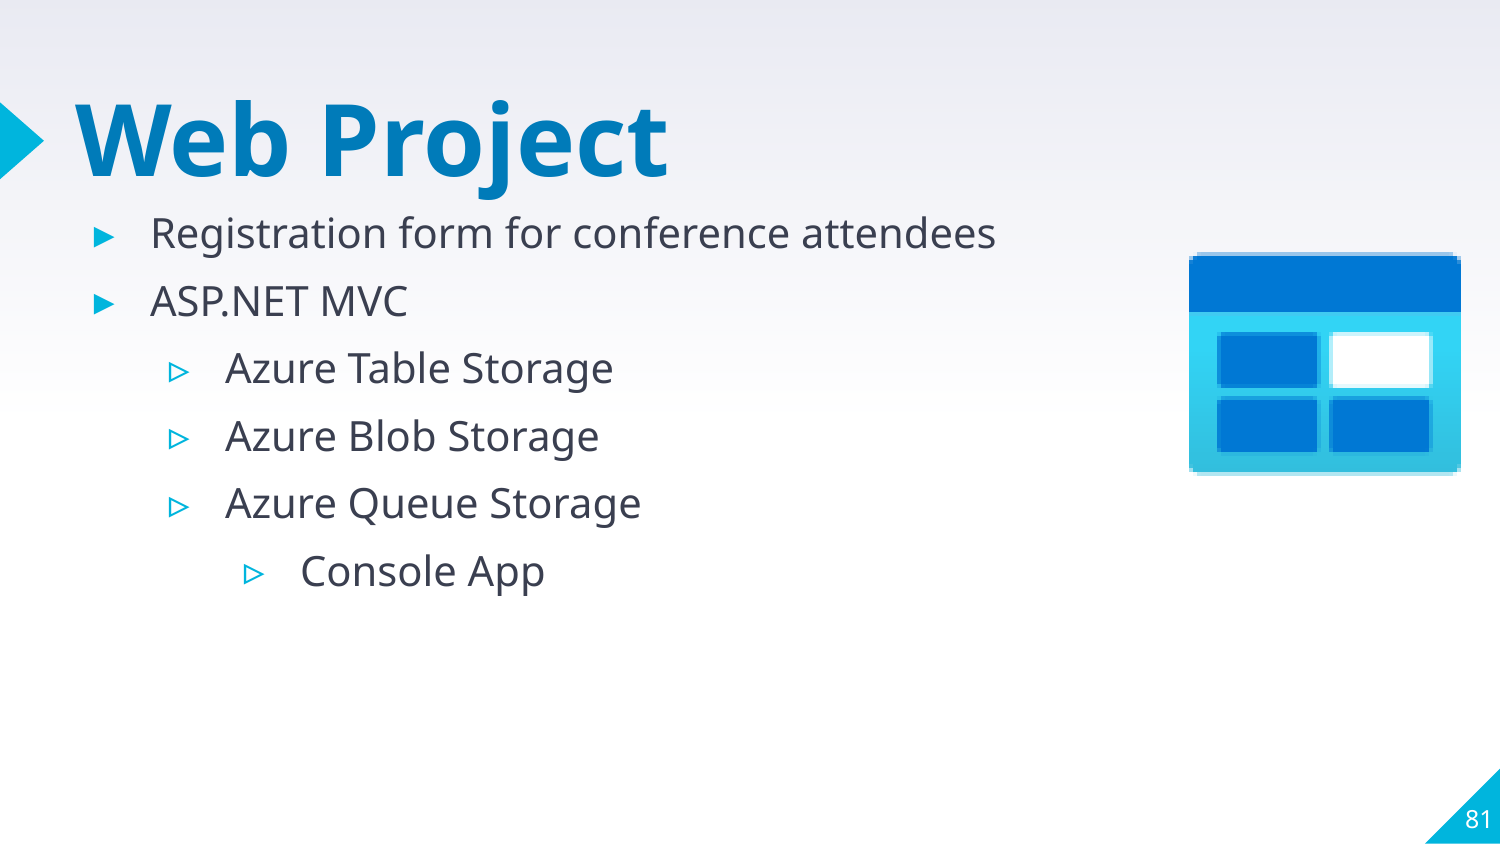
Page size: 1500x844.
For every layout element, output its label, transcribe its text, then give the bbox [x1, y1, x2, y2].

title Web Project [75, 99, 1460, 277]
slide_number 81 [1418, 760, 1494, 838]
picture [1181, 220, 1470, 509]
list Registration form for conference attendees ASP.NET MVC Azure Table Storage Azure Blob Storage Azure Queue Storage Console App [75, 202, 1151, 669]
